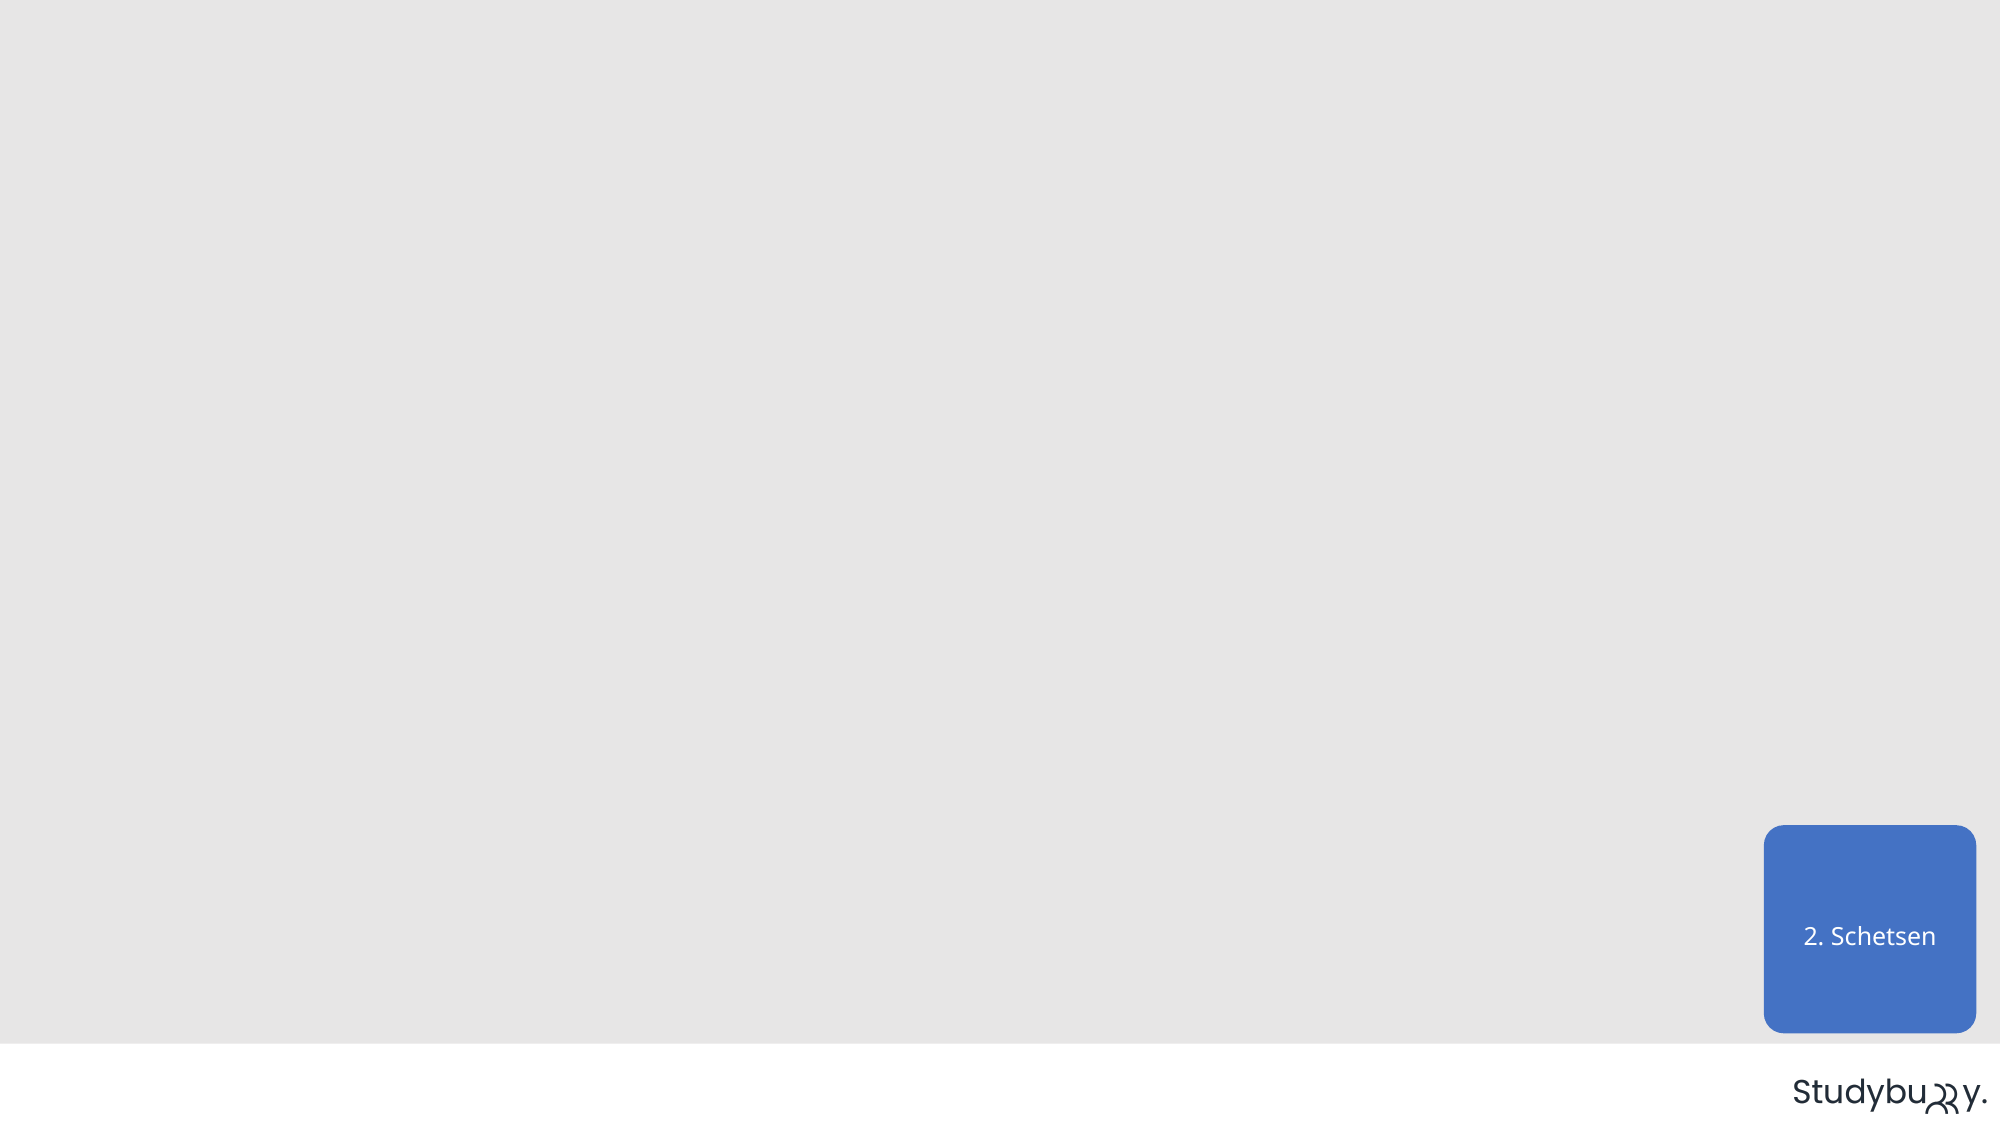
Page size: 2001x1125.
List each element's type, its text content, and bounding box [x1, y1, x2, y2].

text_box 2. Schetsen [1763, 912, 1977, 958]
picture [1792, 1075, 1988, 1122]
text_box [0, 0, 2000, 1045]
text_box [1762, 824, 1978, 1035]
